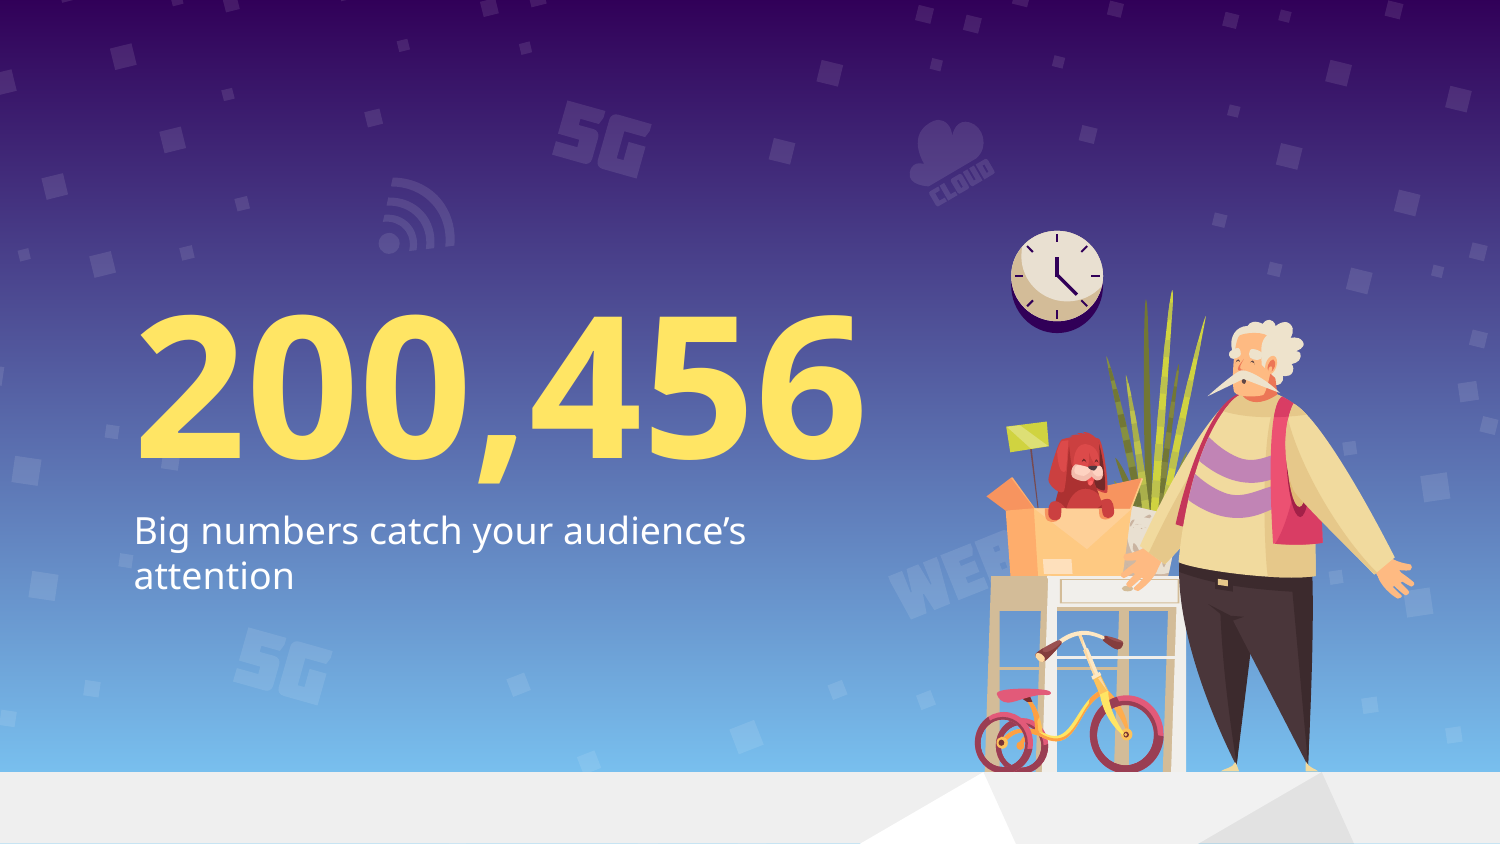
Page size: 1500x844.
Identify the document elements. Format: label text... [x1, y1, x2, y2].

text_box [0, 771, 1500, 844]
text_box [1119, 319, 1416, 770]
title 200,456 [118, 255, 969, 504]
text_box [974, 230, 1207, 770]
subtitle Big numbers catch your audience’s attention [118, 491, 794, 561]
